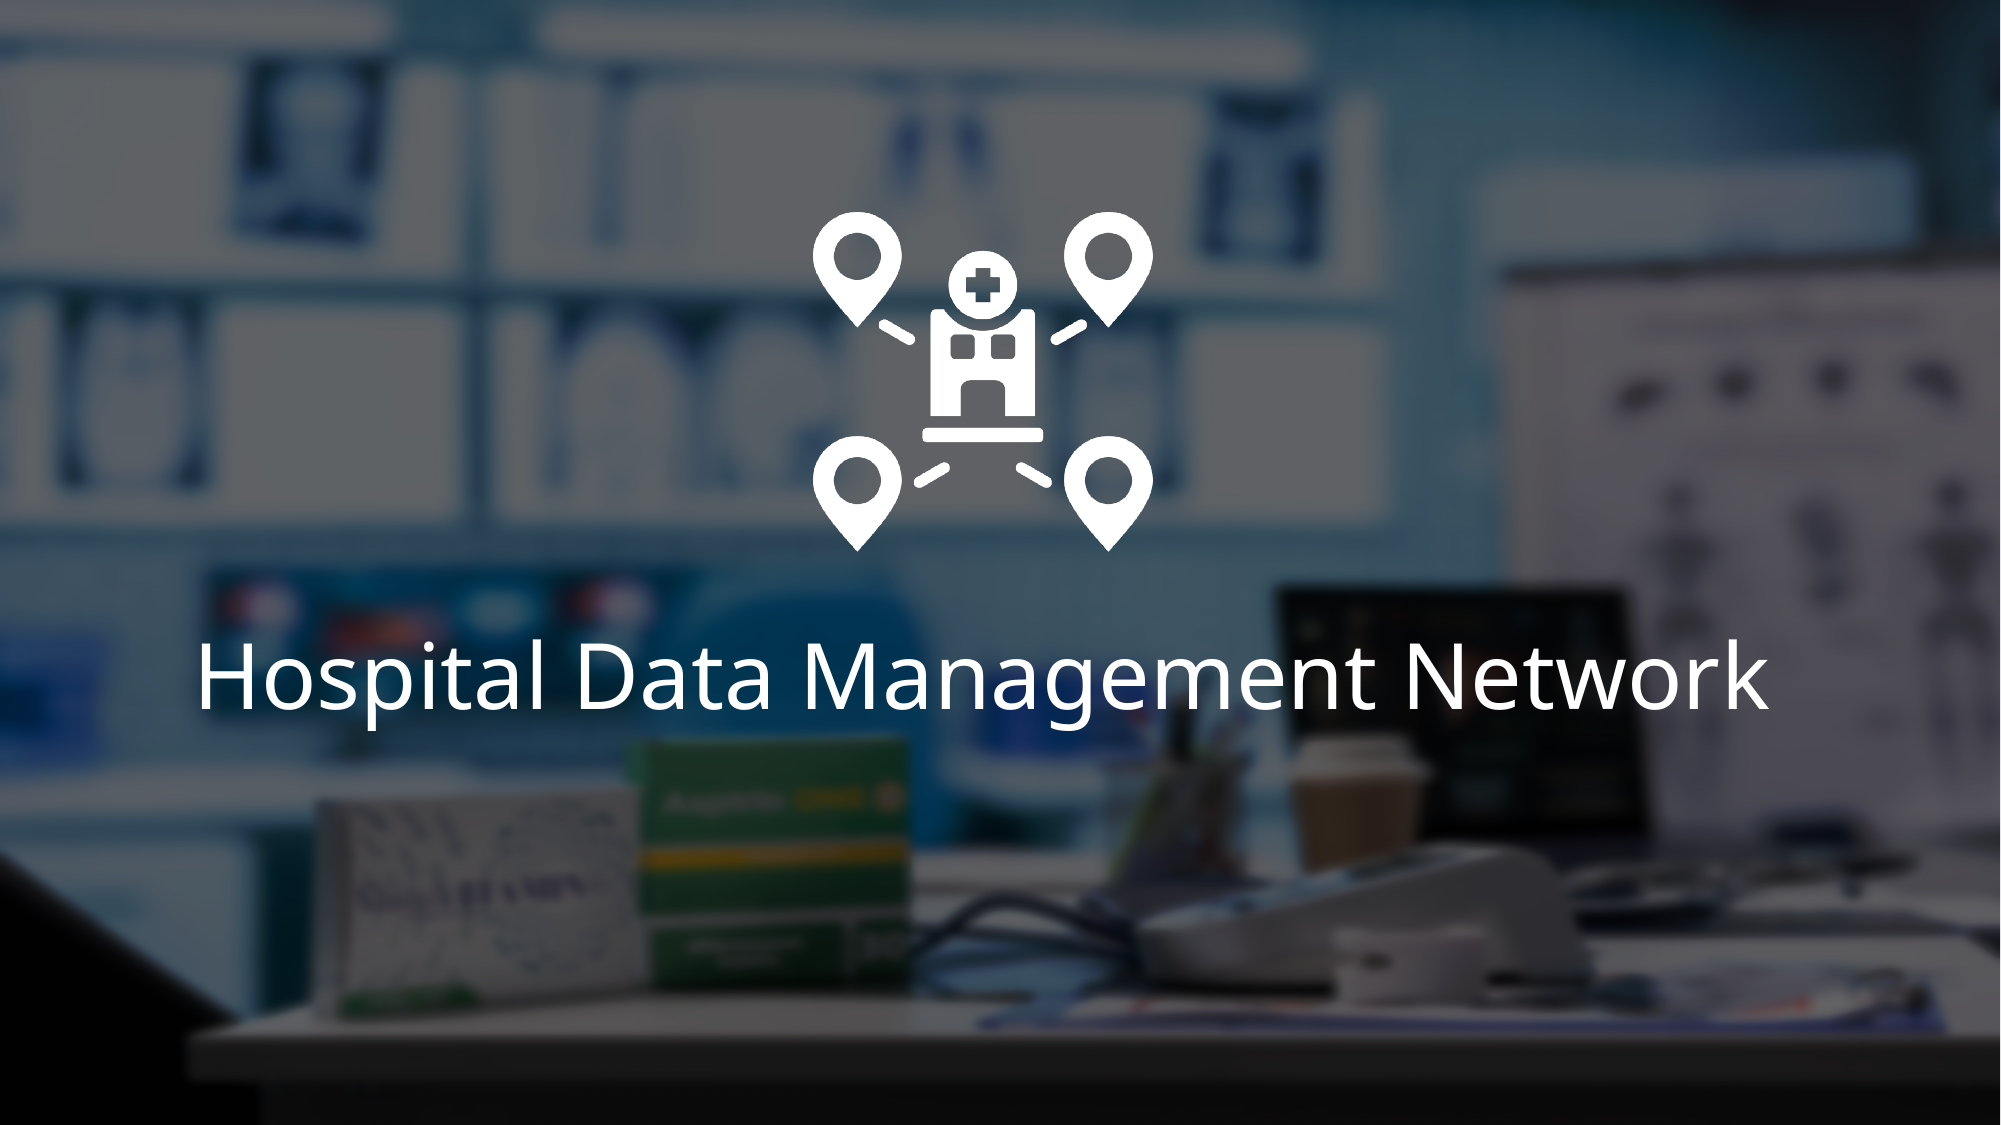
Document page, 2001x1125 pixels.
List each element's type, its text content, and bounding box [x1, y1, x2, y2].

text_box Hospital Data Management Network [159, 610, 1806, 736]
picture [0, 0, 2001, 1125]
